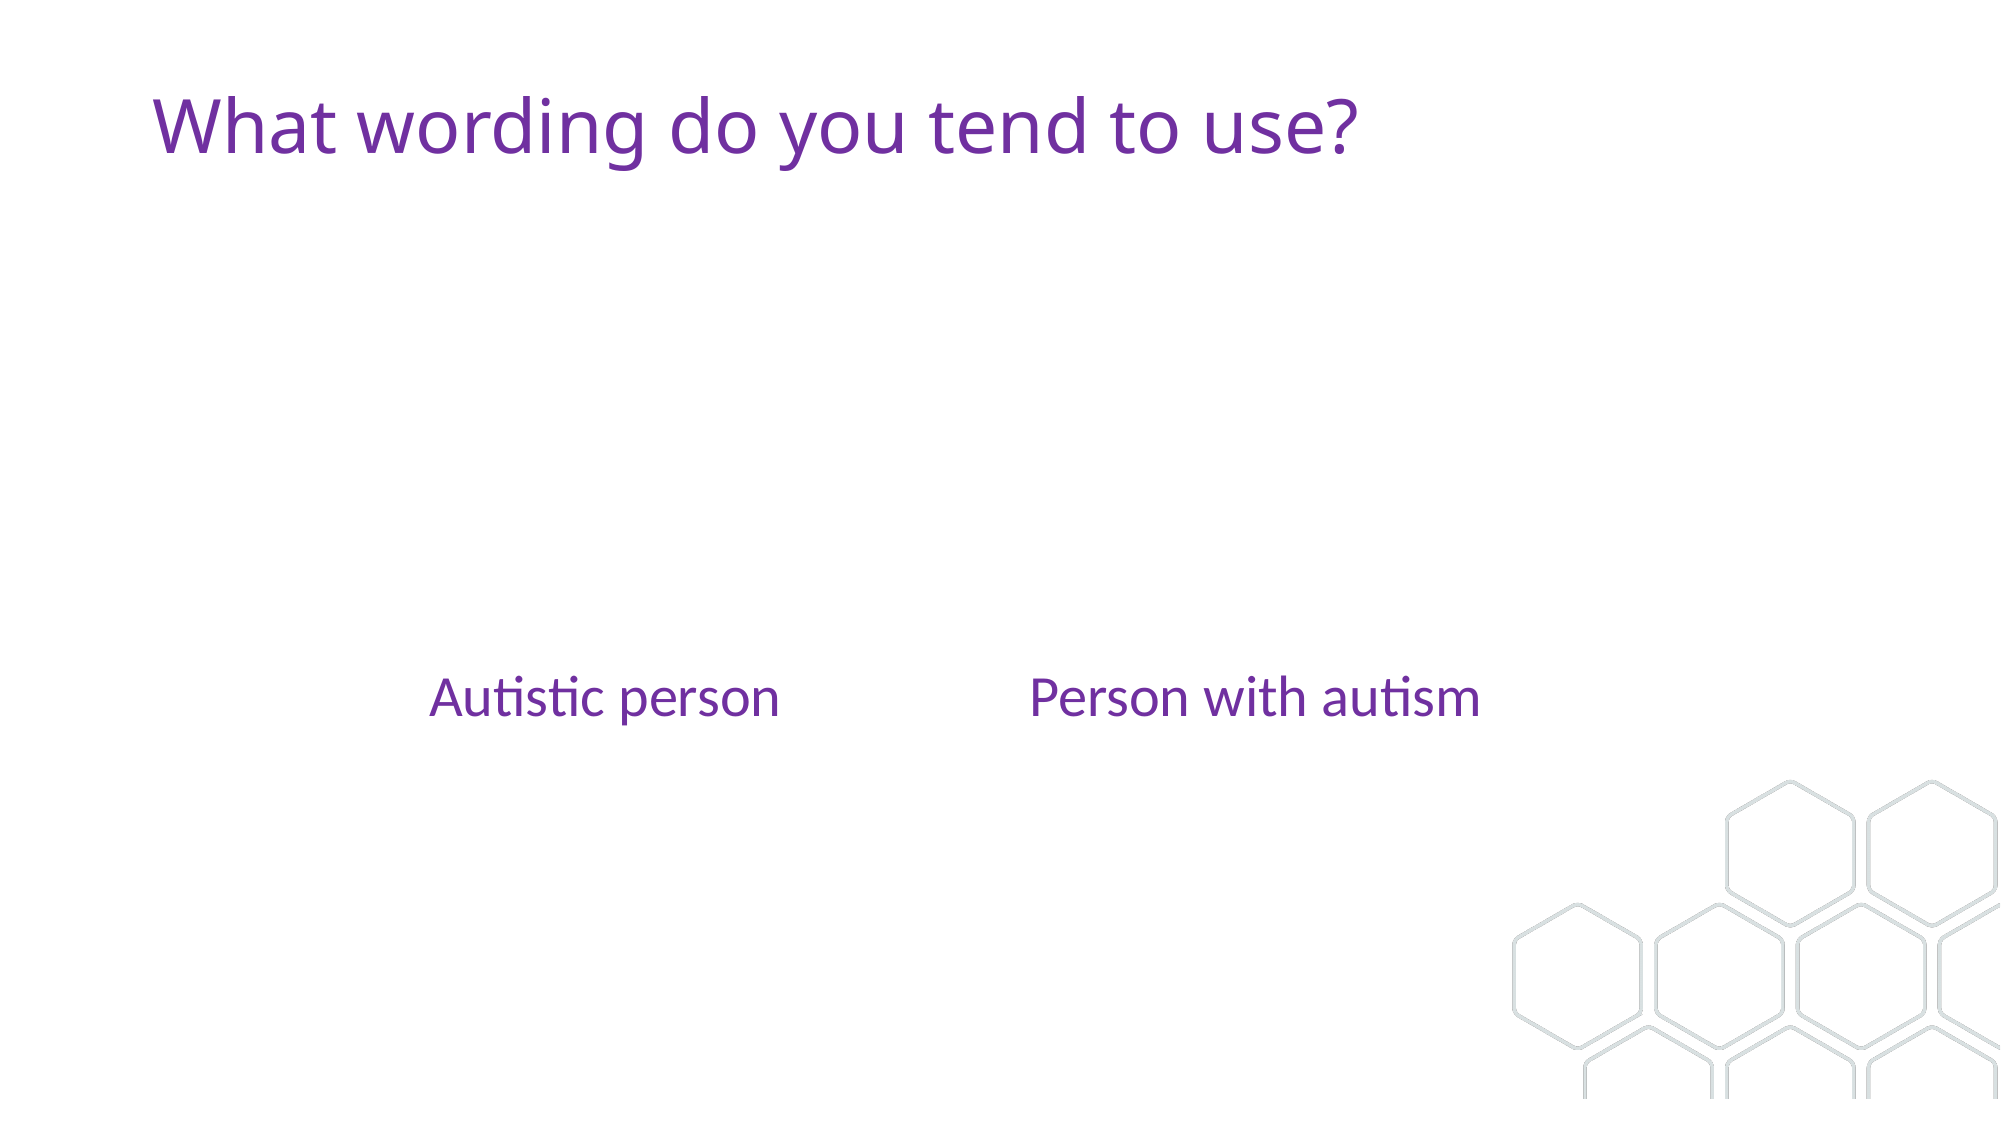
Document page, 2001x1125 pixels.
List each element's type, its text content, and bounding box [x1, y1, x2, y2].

list Autistic person Person with autism [414, 658, 1498, 783]
picture [1412, 508, 2001, 1099]
title What wording do you tend to use? [137, 84, 1775, 175]
